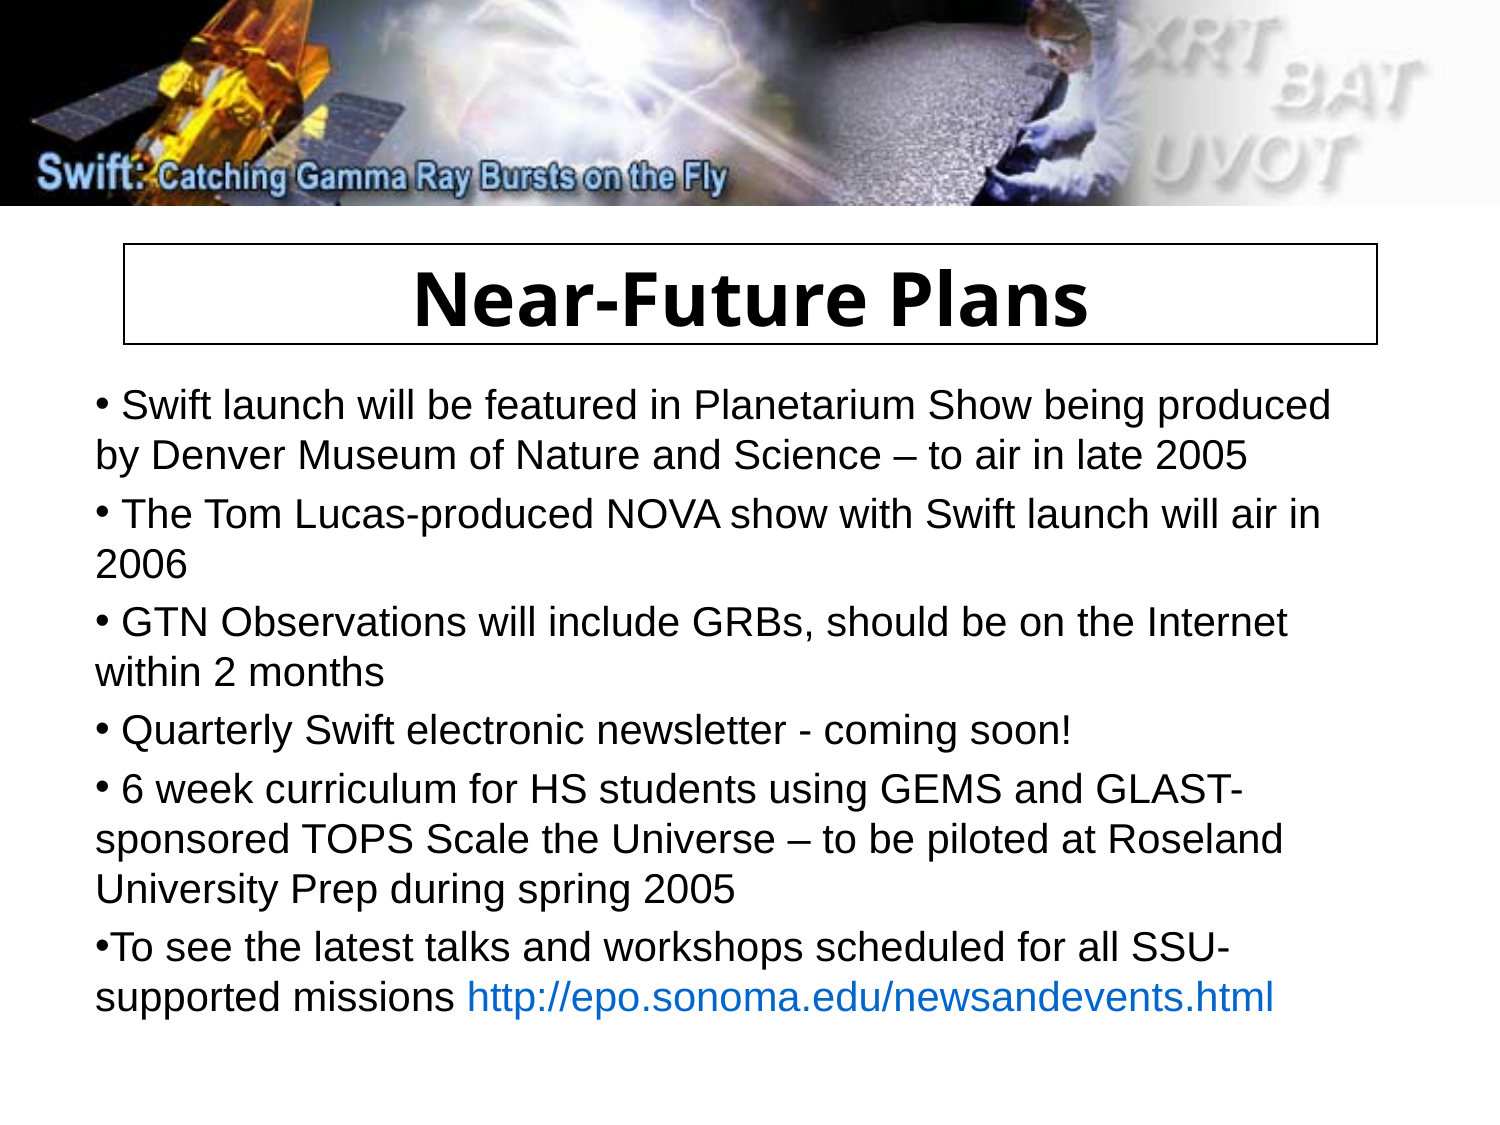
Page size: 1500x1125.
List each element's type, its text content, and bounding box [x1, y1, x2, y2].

text_box Swift launch will be featured in Planetarium Show being produced by Denver Museum of Nature and Science – to air in late 2005 The Tom Lucas-produced NOVA show with Swift launch will air in 2006 GTN Observations will include GRBs, should be on the Internet within 2 months Quarterly Swift electronic newsletter - coming soon! 6 week curriculum for HS students using GEMS and GLAST-sponsored TOPS Scale the Universe – to be piloted at Roseland University Prep during spring 2005 To see the latest talks and workshops scheduled for all SSU-supported missions http://epo.sonoma.edu/newsandevents.html [80, 370, 1366, 1067]
text_box Near-Future Plans [124, 244, 1377, 344]
picture [0, 0, 1500, 206]
